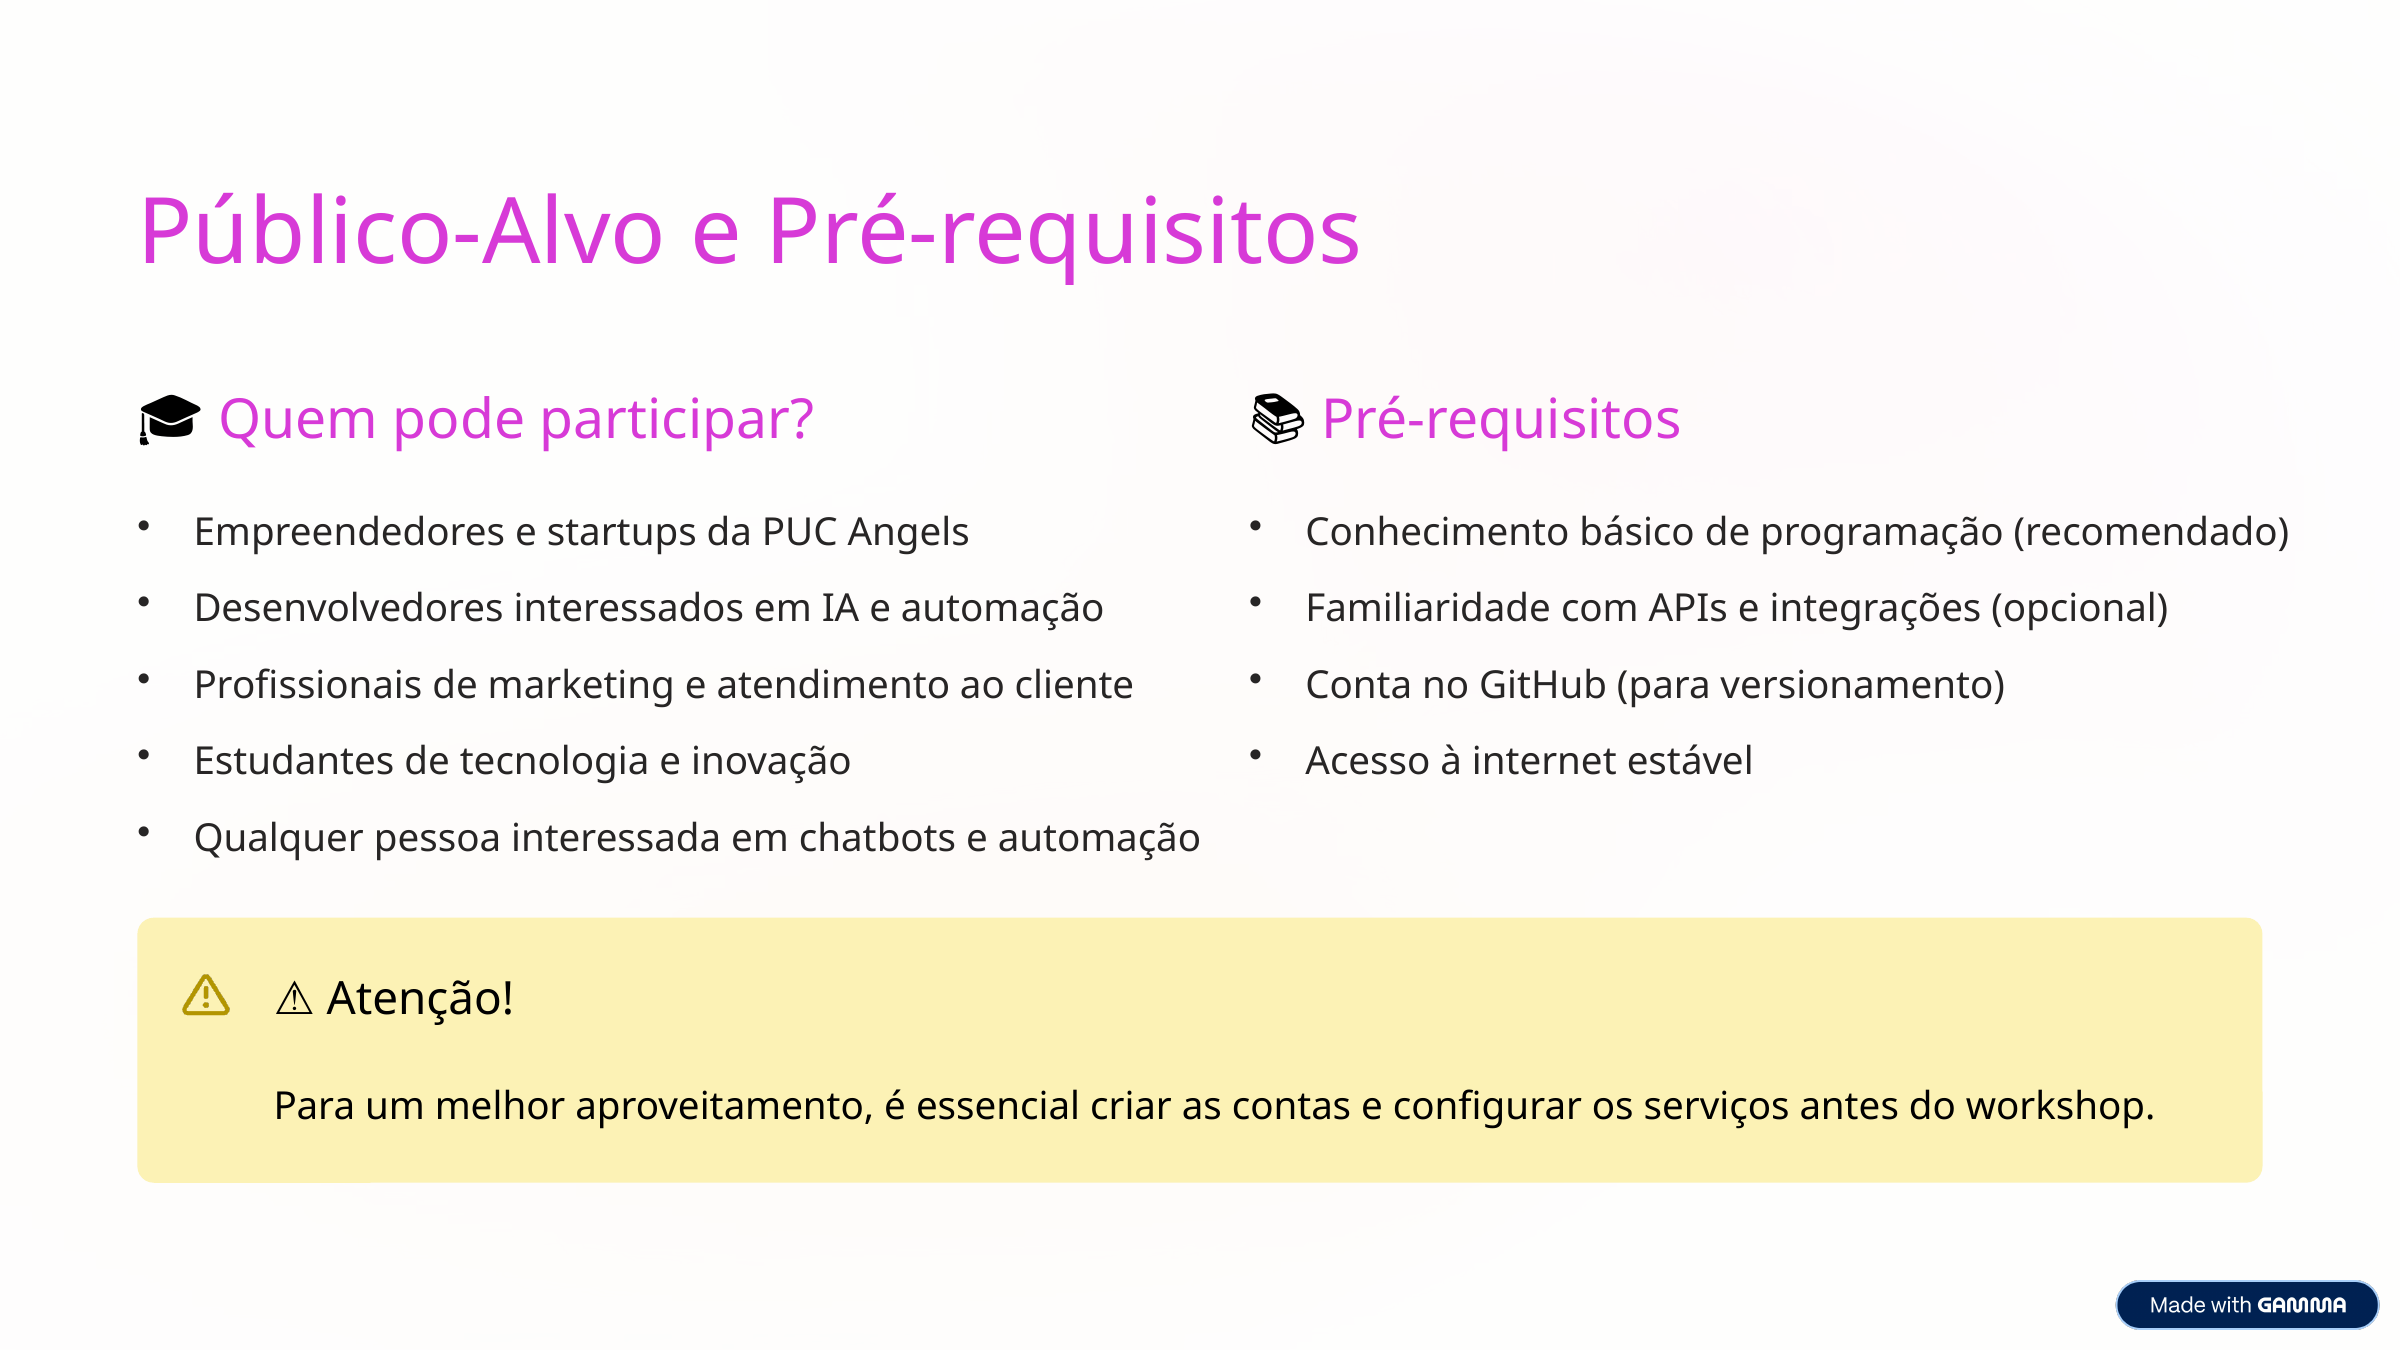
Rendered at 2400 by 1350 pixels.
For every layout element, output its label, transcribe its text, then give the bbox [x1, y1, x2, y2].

text_box Conhecimento básico de programação (recomendado) [1249, 490, 2264, 554]
text_box Estudantes de tecnologia e inovação [137, 720, 1152, 784]
text_box Familiaridade com APIs e integrações (opcional) [1249, 567, 2264, 630]
picture [176, 971, 235, 1018]
picture [2106, 1271, 2389, 1339]
text_box Qualquer pessoa interessada em chatbots e automação [137, 796, 1152, 860]
text_box 📚 Pré-requisitos [1249, 380, 1804, 452]
text_box Para um melhor aproveitamento, é essencial criar as contas e configurar os serviços antes do workshop. [273, 1064, 2224, 1128]
text_box ⚠️ Atenção! [273, 966, 736, 1026]
text_box Profissionais de marketing e atendimento ao cliente [137, 643, 1152, 707]
text_box 🎓 Quem pode participar? [137, 380, 831, 452]
text_box [137, 917, 2263, 1183]
text_box Desenvolvedores interessados em IA e automação [137, 567, 1152, 630]
text_box Público-Alvo e Pré-requisitos [137, 167, 1431, 283]
text_box Acesso à internet estável [1249, 720, 2264, 784]
text_box Empreendedores e startups da PUC Angels [137, 490, 1152, 554]
text_box Conta no GitHub (para versionamento) [1249, 643, 2264, 707]
